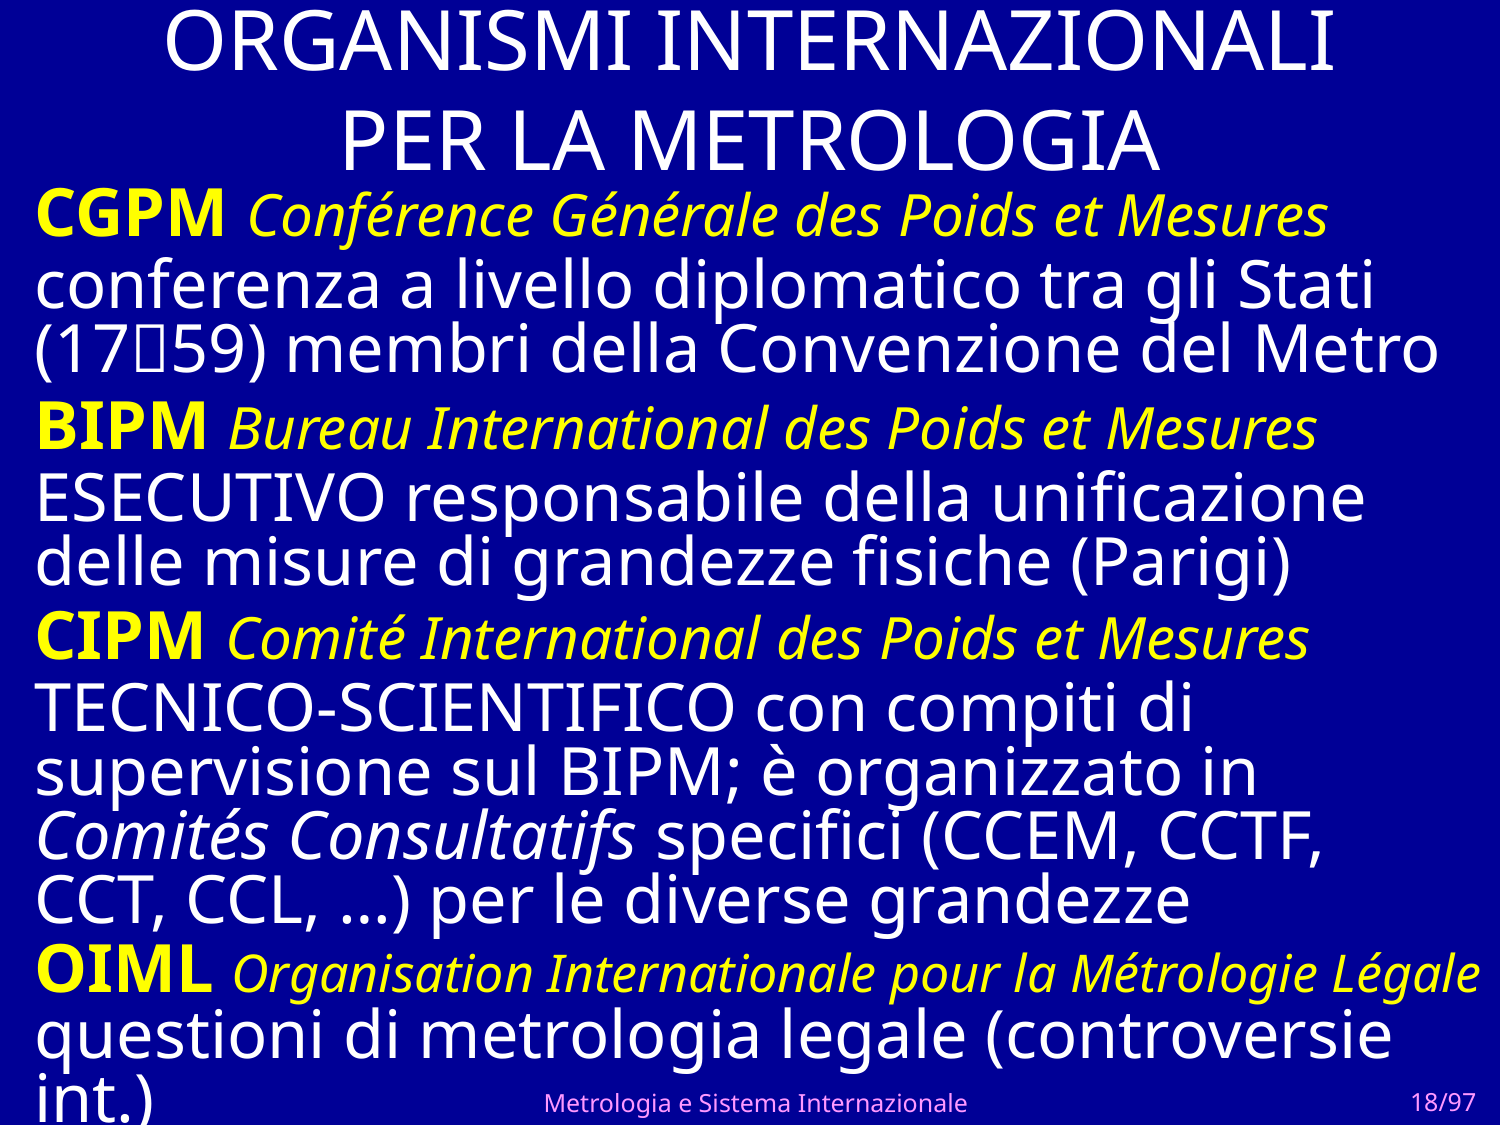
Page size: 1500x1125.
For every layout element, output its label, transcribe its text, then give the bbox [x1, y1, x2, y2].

text_box BIPM Bureau International des Poids et Mesures ESECUTIVO responsabile della unificazione delle misure di grandezze fisiche (Parigi) [19, 384, 1479, 611]
text_box CGPM Conférence Générale des Poids et Mesures conferenza a livello diplomatico tra gli Stati (1759) membri della Convenzione del Metro [19, 171, 1479, 384]
text_box OIML Organisation Internationale pour la Métrologie Légale questioni di metrologia legale (controversie int.) [19, 927, 1500, 1085]
footer Metrologia e Sistema Internazionale [119, 1086, 1393, 1125]
title ORGANISMI INTERNAZIONALI PER LA METROLOGIA [0, 0, 1500, 174]
text_box CIPM Comité International des Poids et Mesures TECNICO-SCIENTIFICO con compiti di supervisione sul BIPM; è organizzato in Comités Consultatifs specifici (CCEM, CCTF, CCT, CCL, …) per le diverse grandezze [19, 594, 1456, 927]
